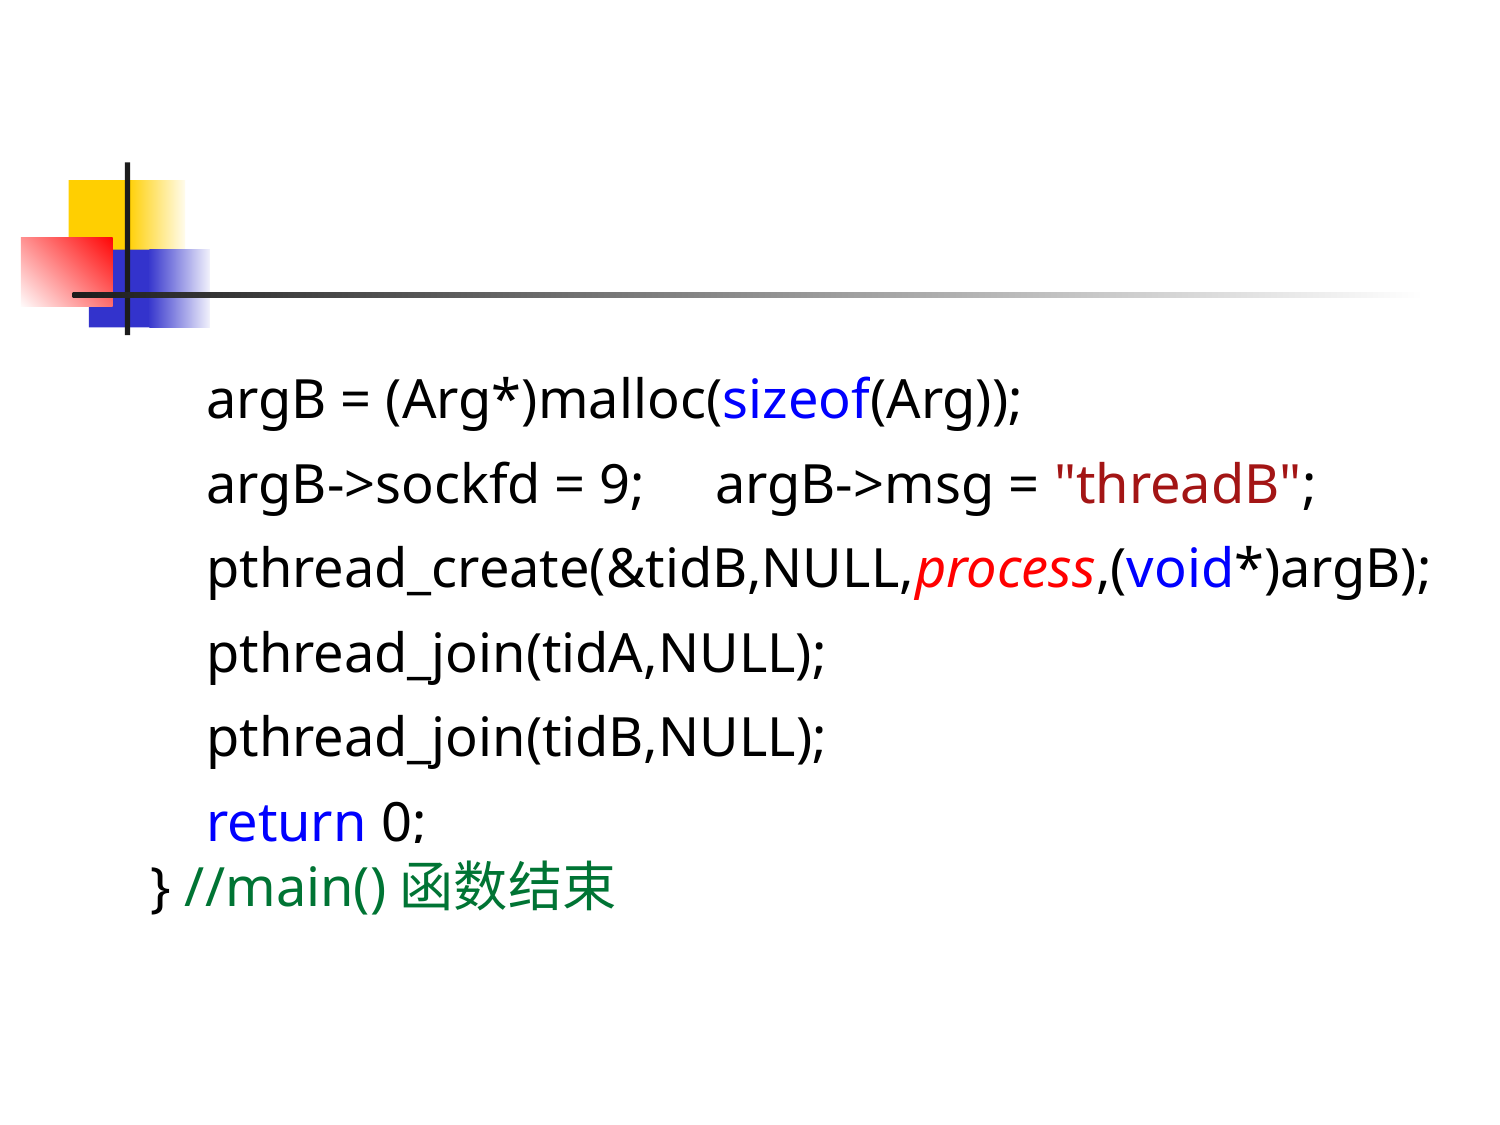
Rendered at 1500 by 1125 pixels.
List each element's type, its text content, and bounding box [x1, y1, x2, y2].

text_box argB = (Arg*)malloc(sizeof(Arg)); argB->sockfd = 9; argB->msg = "threadB"; pthread_create(&tidB,NULL,process,(void*)argB); pthread_join(tidA,NULL); pthread_join(tidB,NULL); return 0; } //main()函数结束 [135, 338, 1483, 925]
